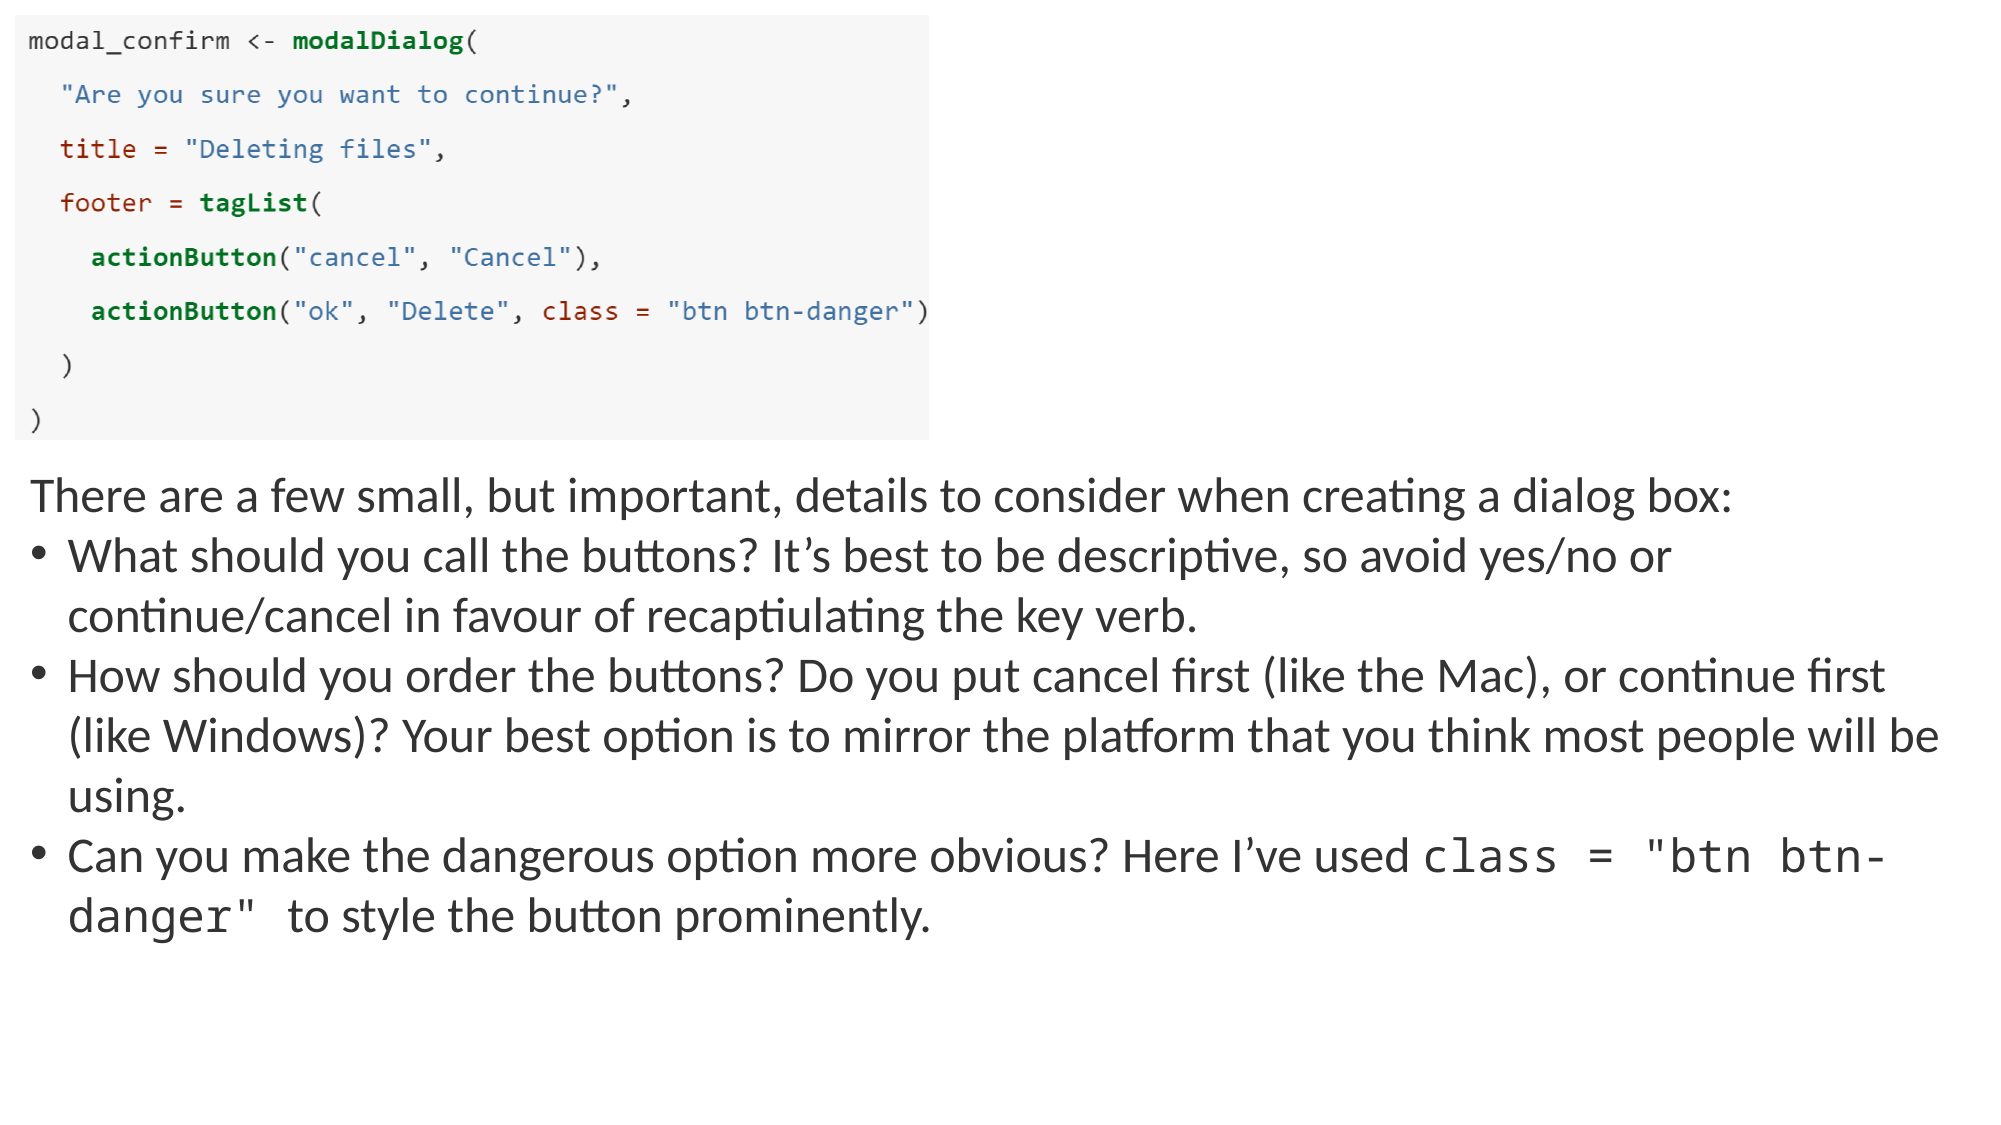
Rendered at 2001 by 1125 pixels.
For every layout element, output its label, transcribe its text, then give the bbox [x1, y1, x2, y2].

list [14, 14, 929, 440]
text_box There are a few small, but important, details to consider when creating a dialog box: What should you call the buttons? It’s best to be descriptive, so avoid yes/no or continue/cancel in favour of recaptiulating the key verb. How should you order the buttons? Do you put cancel first (like the Mac), or continue first (like Windows)? Your best option is to mirror the platform that you think most people will be using. Can you make the dangerous option more obvious? Here I’ve used class = "btn btn-danger" to style the button prominently. [14, 454, 1964, 1054]
